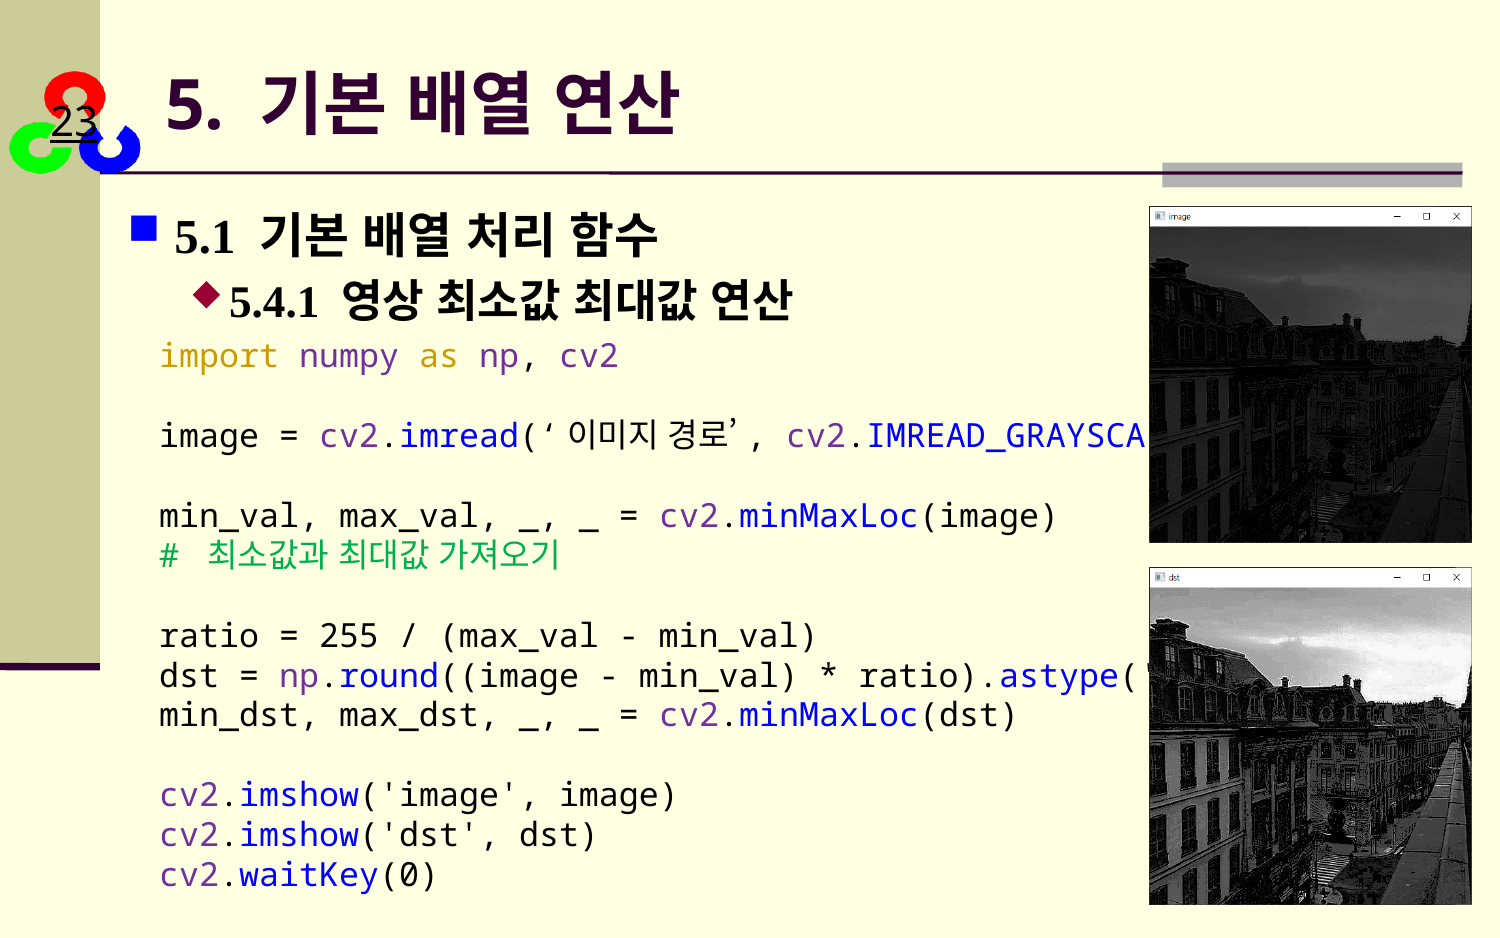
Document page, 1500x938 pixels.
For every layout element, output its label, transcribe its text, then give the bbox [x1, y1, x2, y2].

list 5.1 기본 배열 처리 함수 5.4.1 영상 최소값 최대값 연산 [112, 196, 1463, 875]
picture [0, 62, 149, 179]
title 5. 기본 배열 연산 [149, 37, 1463, 167]
text_box import numpy as np, cv2 image = cv2.imread(‘이미지 경로’, cv2.IMREAD_GRAYSCALE) min_val, max_val, _, _ = cv2.minMaxLoc(image) # 최소값과 최대값 가져오기 ratio = 255 / (max_val - min_val) dst = np.round((image - min_val) * ratio).astype('uint8') min_dst, max_dst, _, _ = cv2.minMaxLoc(dst) cv2.imshow('image', image) cv2.imshow('dst', dst) cv2.waitKey(0) [144, 326, 1456, 901]
picture [1149, 567, 1472, 905]
picture [1149, 206, 1472, 544]
